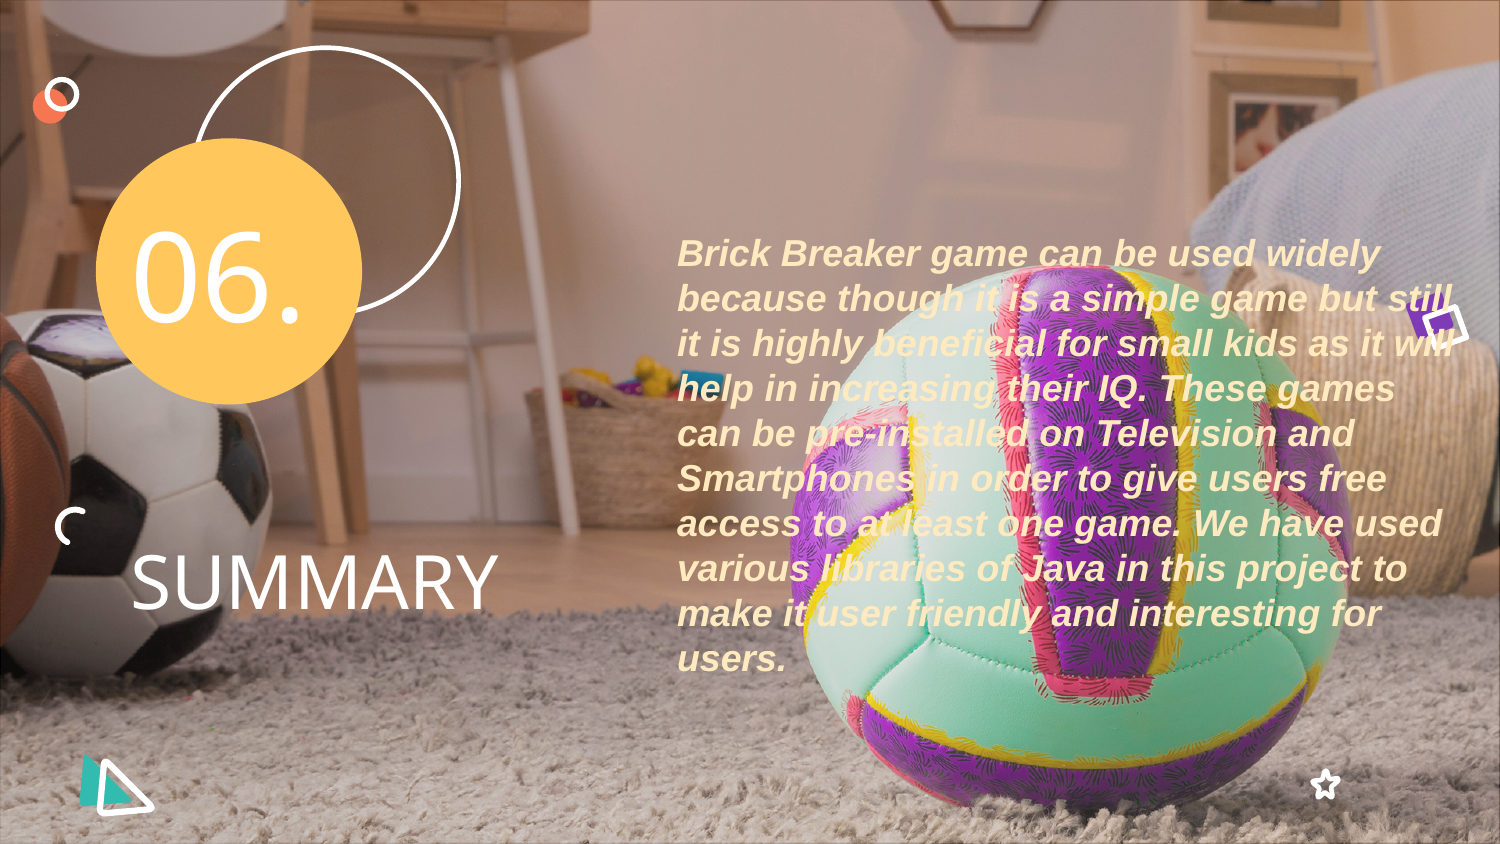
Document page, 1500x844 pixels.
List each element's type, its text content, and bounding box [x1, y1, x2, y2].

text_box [1014, 1, 1498, 842]
picture [0, 0, 1500, 844]
text_box Brick Breaker game can be used widely because though it is a simple game but still it is highly beneficial for small kids as it will help in increasing their IQ. These games can be pre-installed on Television and Smartphones in order to give users free access to at least one game. We have used various libraries of Java in this project to make it user friendly and interesting for users. [662, 221, 1475, 687]
title 06. [115, 171, 451, 374]
title SUMMARY [115, 437, 662, 640]
